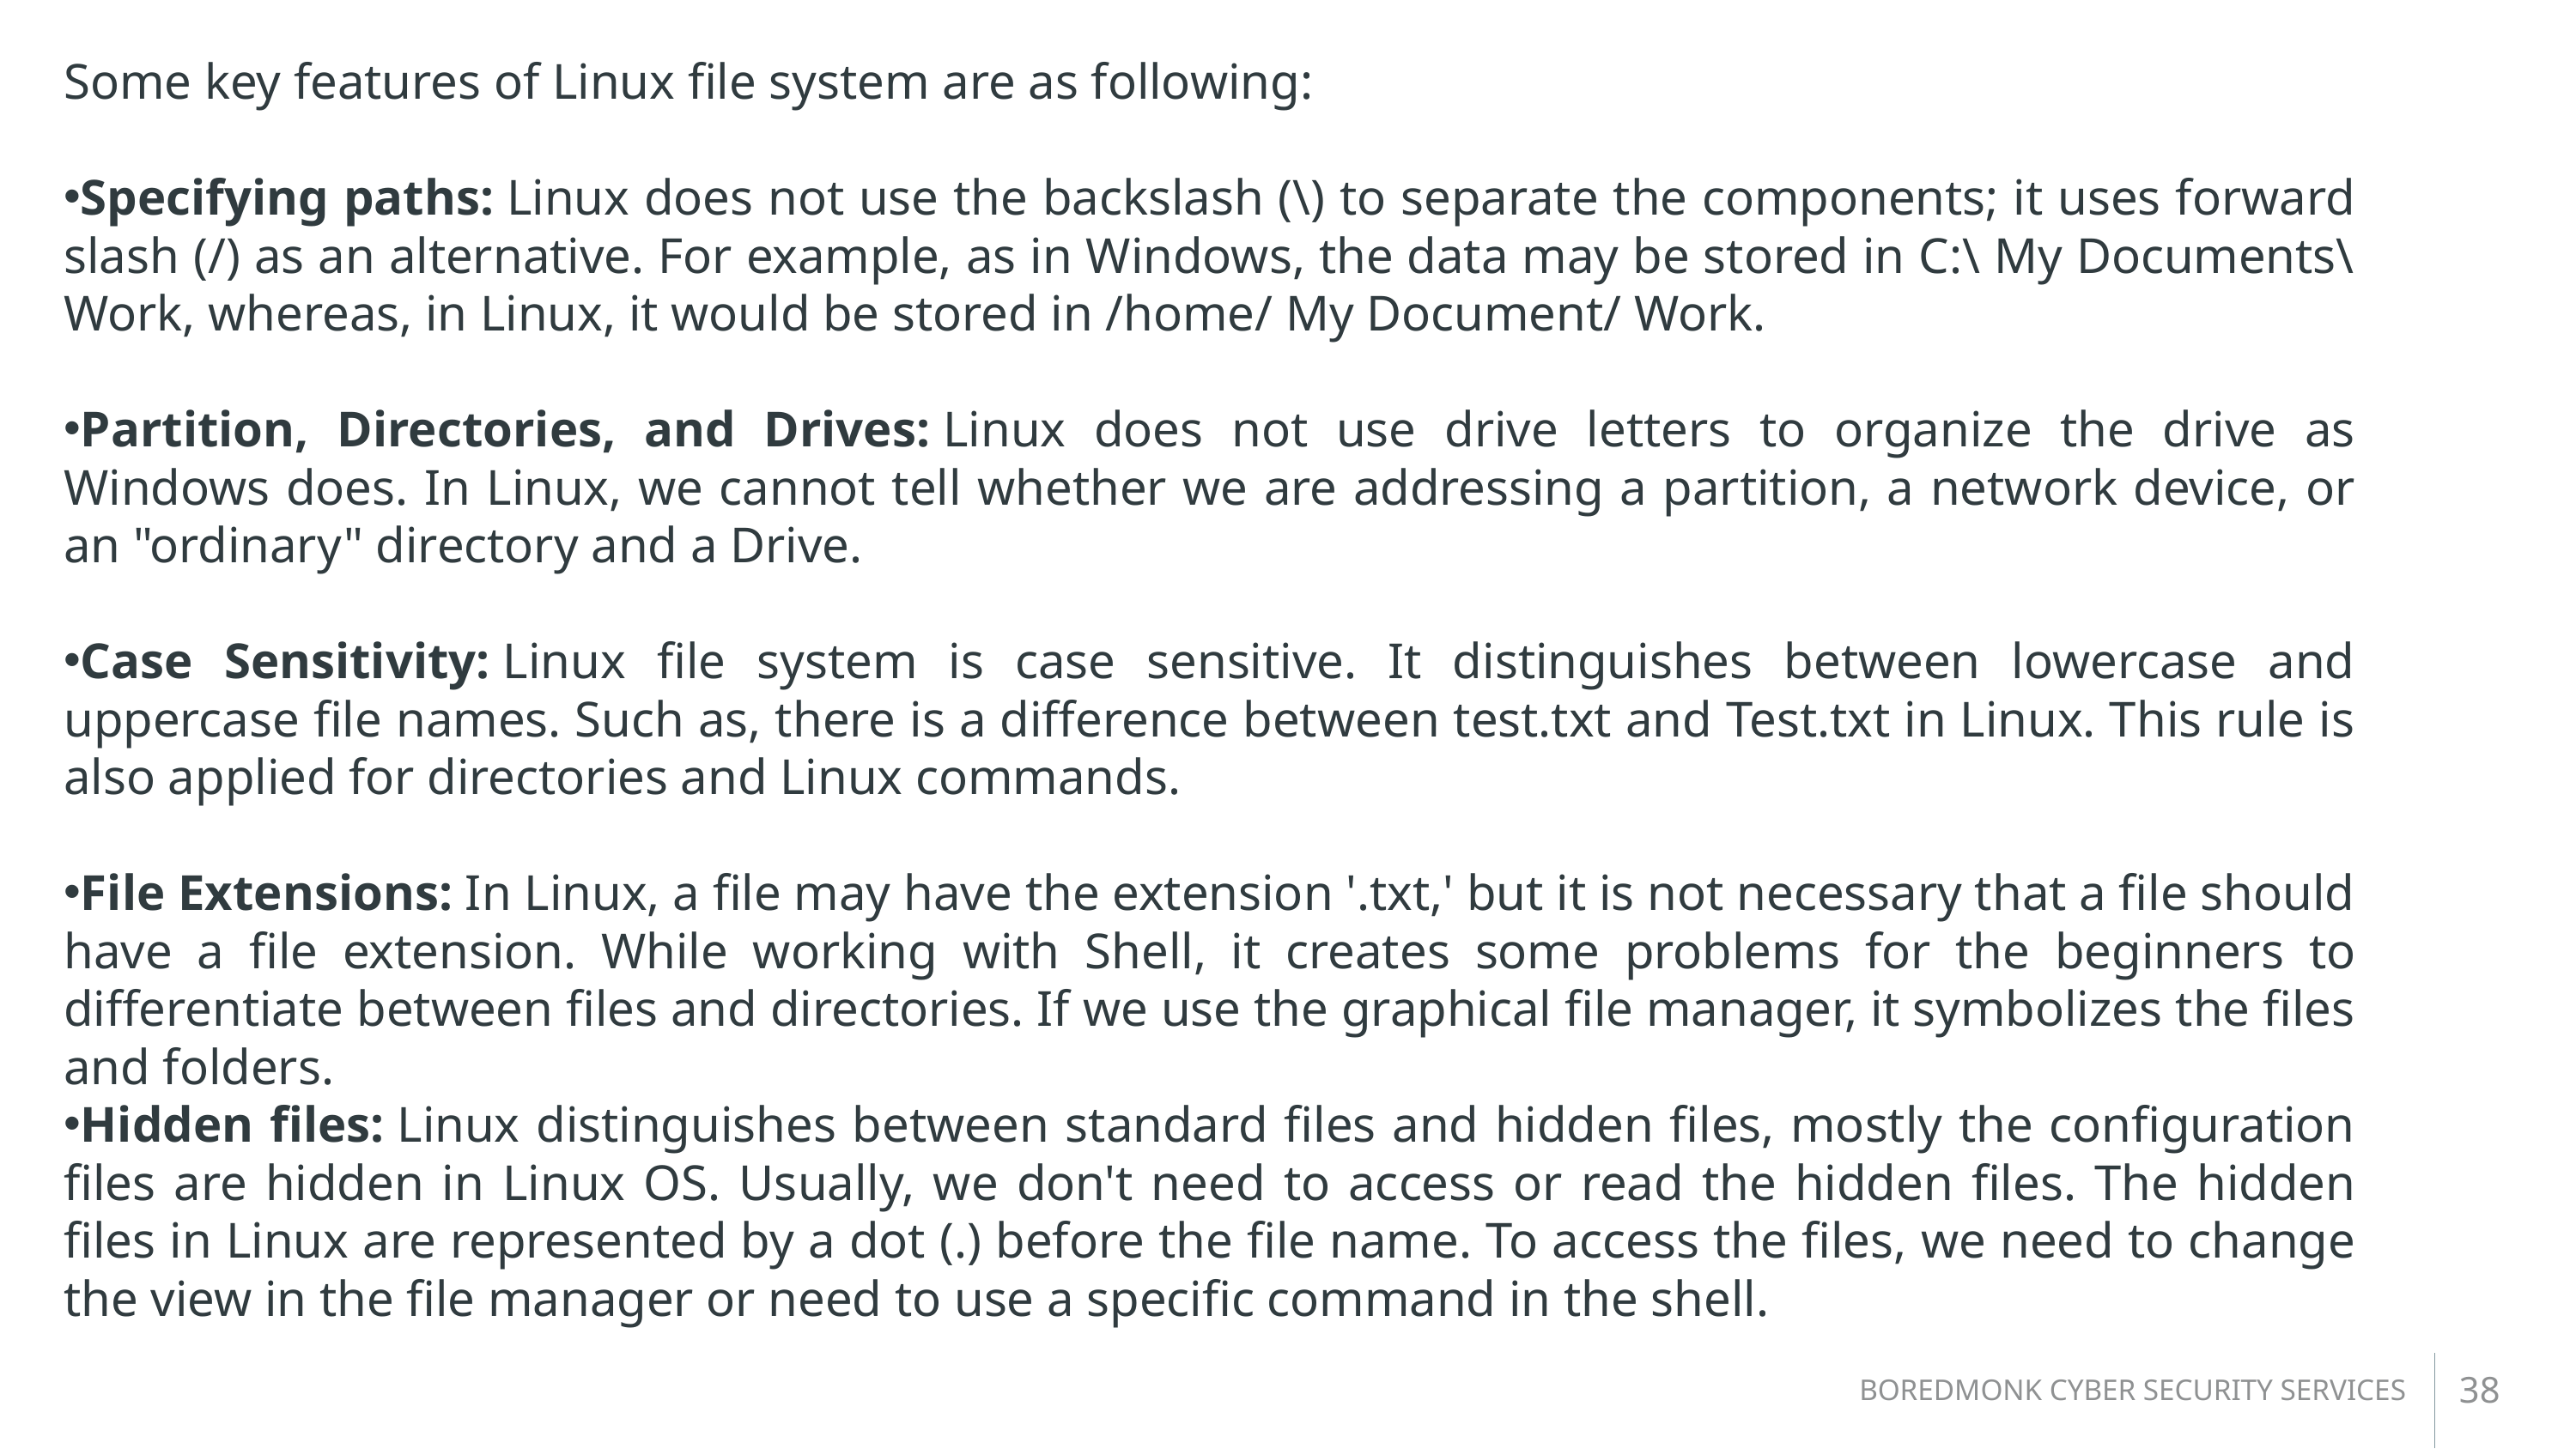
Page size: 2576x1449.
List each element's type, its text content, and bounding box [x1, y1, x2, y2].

footer BOREDMONK CYBER SECURITY SERVICES [1550, 1353, 2420, 1430]
text_box Some key features of Linux file system are as following: Specifying paths: Linux does not use the backslash (\) to separate the components; it uses forward slash (/) as an alternative. For example, as in Windows, the data may be stored in C:\ My Documents\ Work, whereas, in Linux, it would be stored in /home/ My Document/ Work. Partition, Directories, and Drives: Linux does not use drive letters to organize the drive as Windows does. In Linux, we cannot tell whether we are addressing a partition, a network device, or an "ordinary" directory and a Drive. Case Sensitivity: Linux file system is case sensitive. It distinguishes between lowercase and uppercase file names. Such as, there is a difference between test.txt and Test.txt in Linux. This rule is also applied for directories and Linux commands. File Extensions: In Linux, a file may have the extension '.txt,' but it is not necessary that a file should have a file extension. While working with Shell, it creates some problems for the beginners to differentiate between files and directories. If we use the graphical file manager, it symbolizes the files and folders. Hidden files: Linux distinguishes between standard files and hidden files, mostly the configuration files are hidden in Linux OS. Usually, we don't need to access or read the hidden files. The hidden files in Linux are represented by a dot (.) before the file name. To access the files, we need to change the view in the file manager or need to use a specific command in the shell. [51, 45, 2369, 1391]
slide_number 38 [2434, 1353, 2525, 1430]
